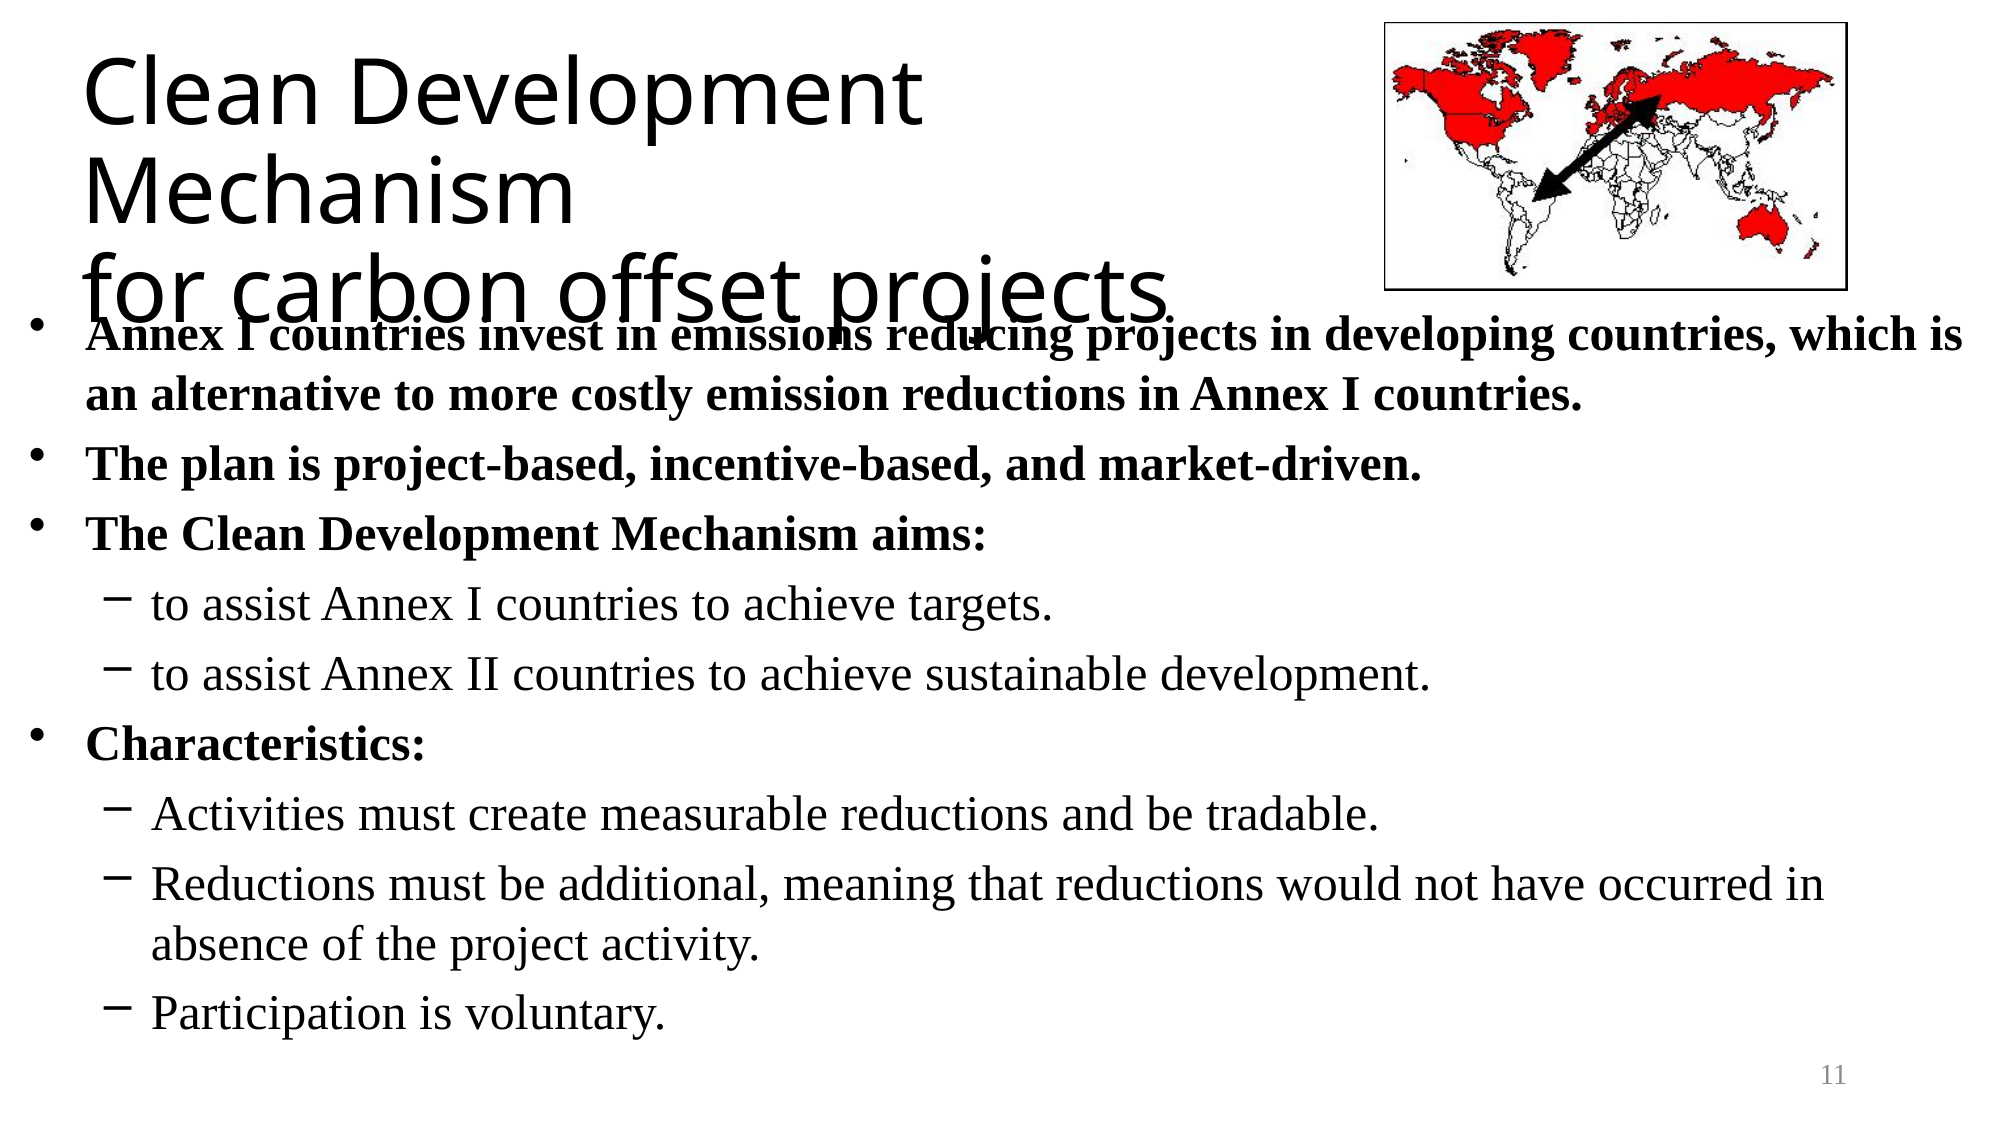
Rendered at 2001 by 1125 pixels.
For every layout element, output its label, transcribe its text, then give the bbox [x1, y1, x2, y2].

picture [1384, 22, 1849, 292]
text_box Annex I countries invest in emissions reducing projects in developing countries, which is an alternative to more costly emission reductions in Annex I countries. The plan is project-based, incentive-based, and market-driven. The Clean Development Mechanism aims: to assist Annex I countries to achieve targets. to assist Annex II countries to achieve sustainable development. Characteristics: Activities must create measurable reductions and be tradable. Reductions must be additional, meaning that reductions would not have occurred in absence of the project activity. Participation is voluntary. [14, 292, 2000, 1125]
title Clean Development Mechanism for carbon offset projects [66, 62, 1314, 325]
